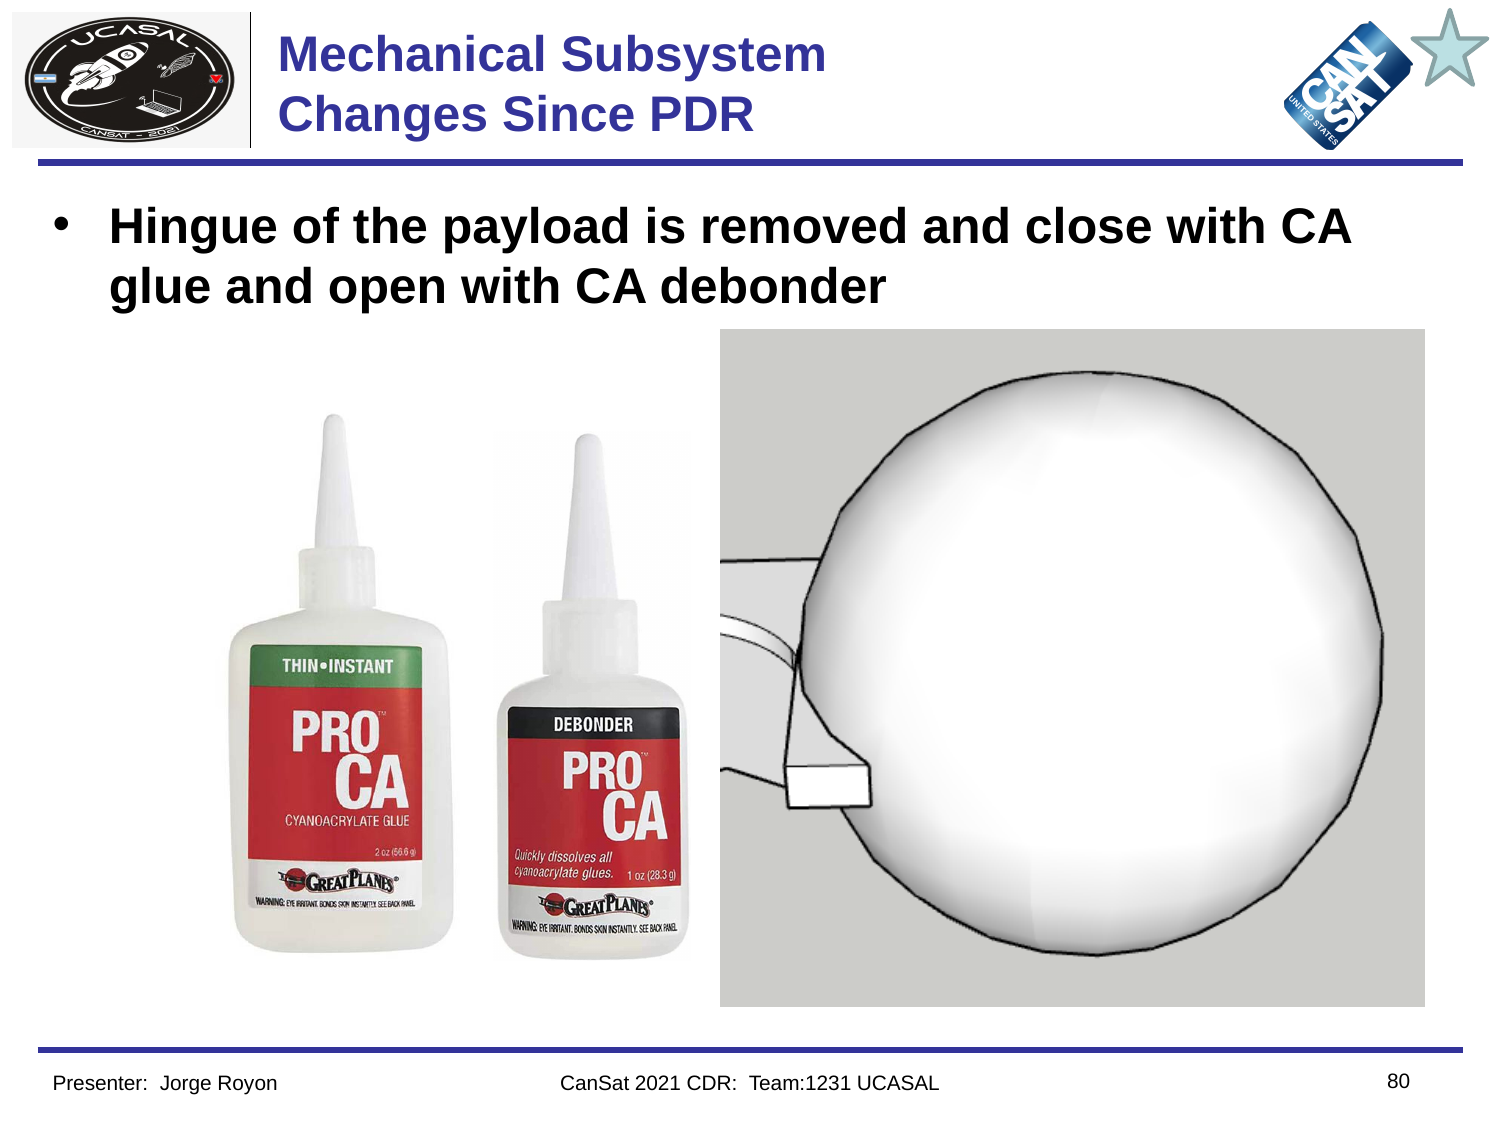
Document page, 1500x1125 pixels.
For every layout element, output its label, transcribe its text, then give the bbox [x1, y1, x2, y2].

text_box Presenter: Jorge Royon [37, 1062, 413, 1103]
slide_number ‹#› [1312, 1059, 1425, 1100]
picture [37, 382, 691, 983]
text_box Hingue of the payload is removed and close with CA glue and open with CA debonder [37, 178, 1455, 329]
picture [720, 329, 1426, 1007]
title Mechanical Subsystem Changes Since PDR [262, 12, 1238, 150]
picture [12, 12, 250, 148]
picture [1284, 21, 1413, 150]
footer CanSat 2021 CDR: Team:1231 UCASAL [450, 1062, 1050, 1103]
text_box [1412, 9, 1488, 85]
